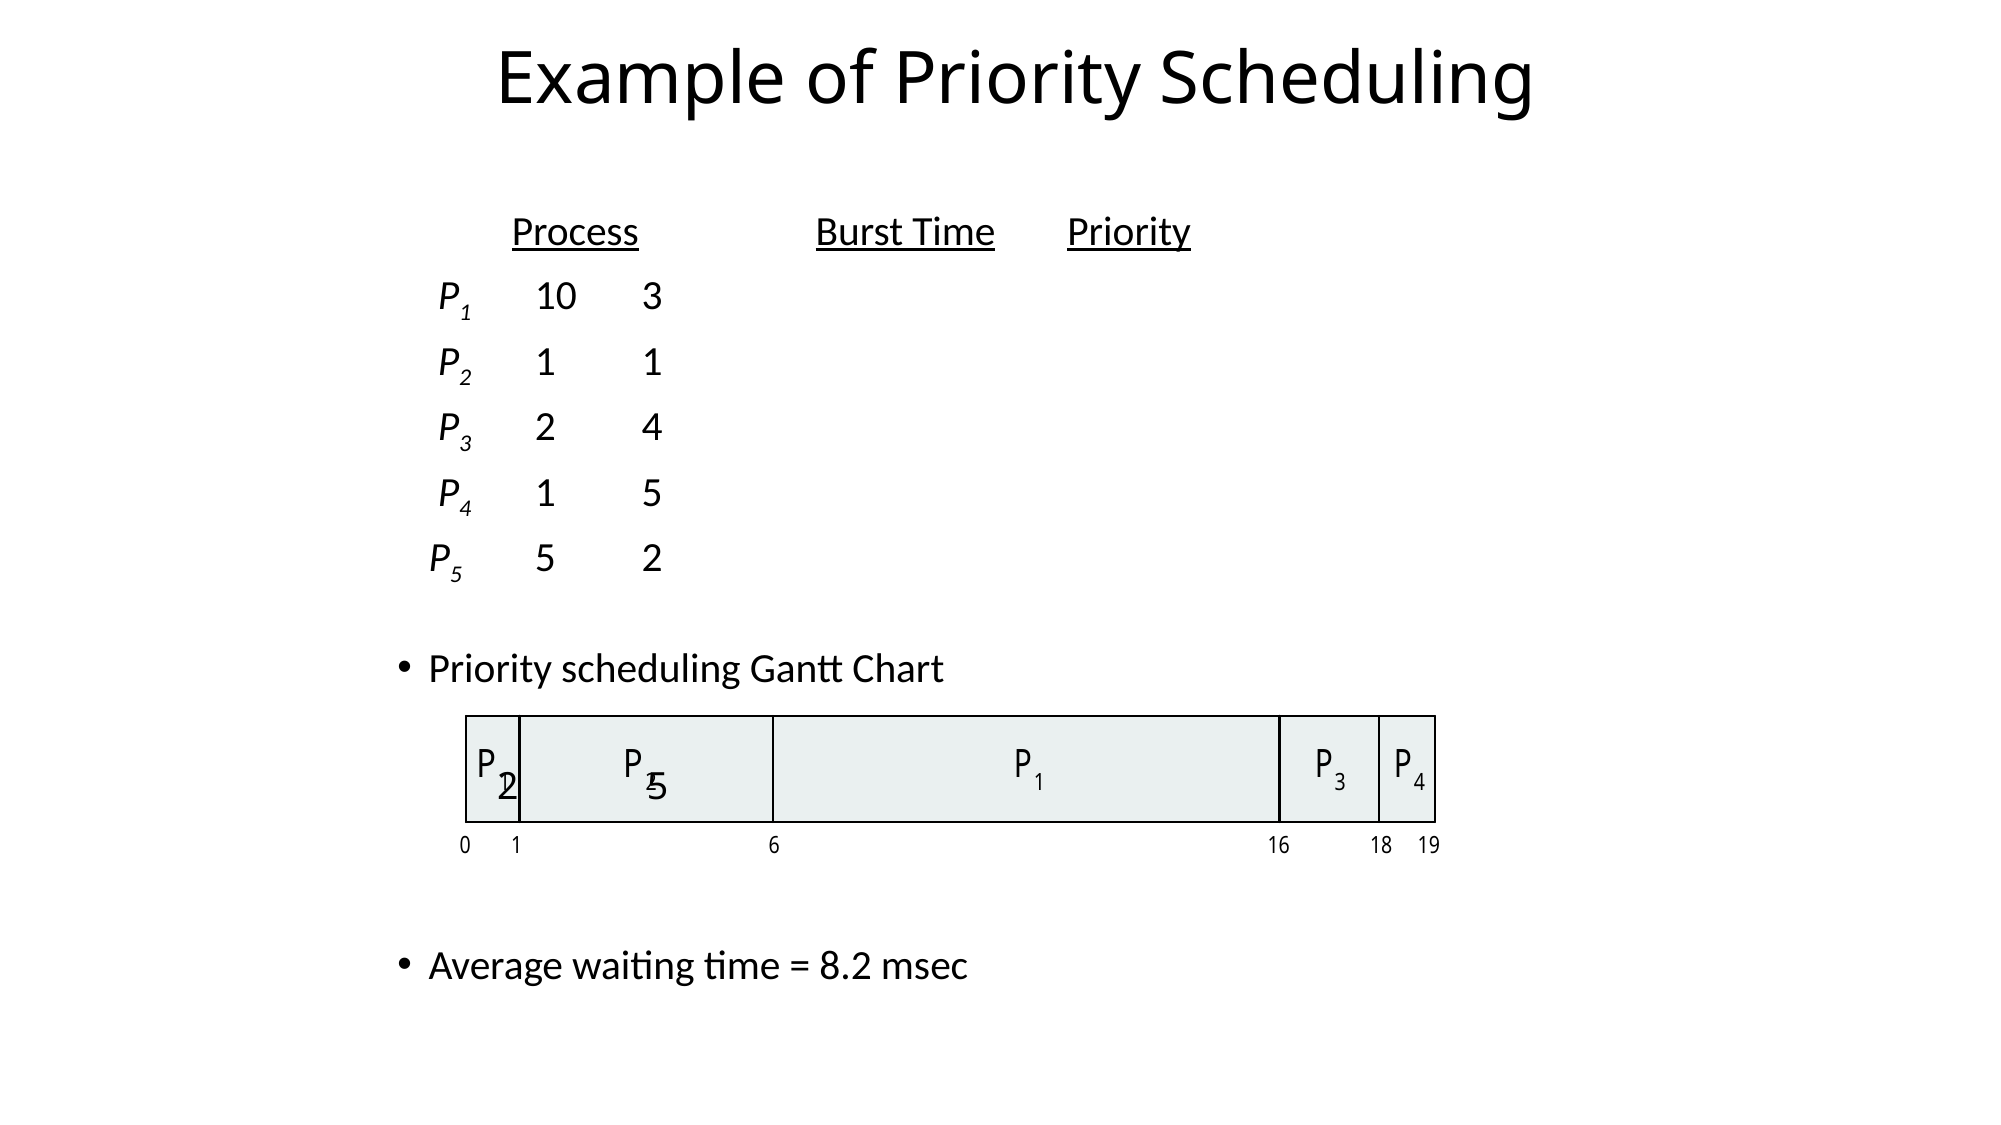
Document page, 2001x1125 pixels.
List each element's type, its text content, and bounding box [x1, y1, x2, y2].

title Example of Priority Scheduling [480, 33, 1675, 128]
list ProcessA arri Burst TimeT Priority P1 10 3 P2 1 1 P3 2 4 P4 1 5 P5 5 2 Priority scheduling Gantt Chart Average waiting time = 8.2 msec [382, 202, 1750, 1005]
picture [456, 712, 1451, 859]
